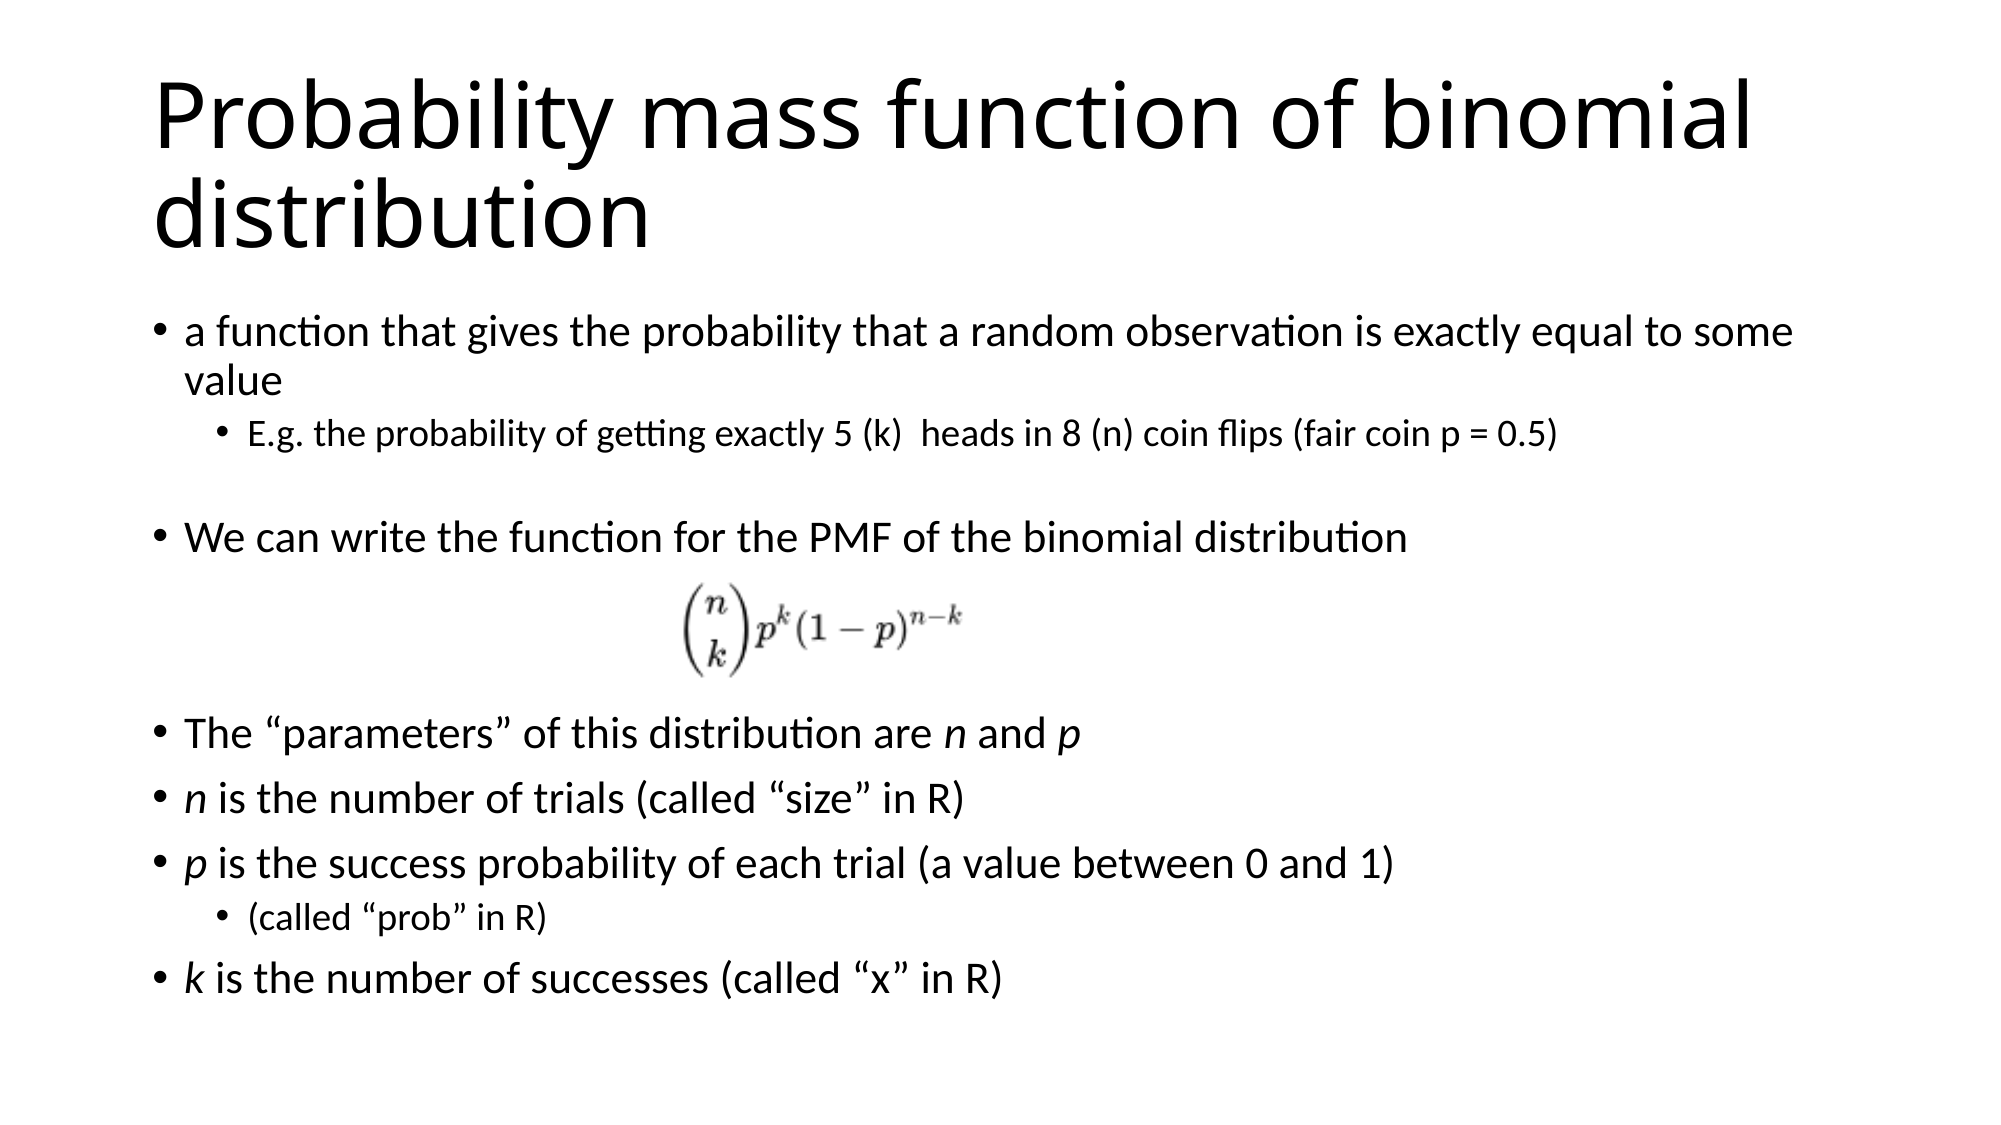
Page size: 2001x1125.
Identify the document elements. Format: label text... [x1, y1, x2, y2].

picture [676, 579, 967, 682]
list a function that gives the probability that a random observation is exactly equal to some value E.g. the probability of getting exactly 5 (k) heads in 8 (n) coin flips (fair coin p = 0.5) We can write the function for the PMF of the binomial distribution The “parameters” of this distribution are n and p n is the number of trials (called “size” in R) p is the success probability of each trial (a value between 0 and 1) (called “prob” in R) k is the number of successes (called “x” in R) [137, 299, 1863, 1014]
title Probability mass function of binomial distribution [137, 59, 1863, 278]
